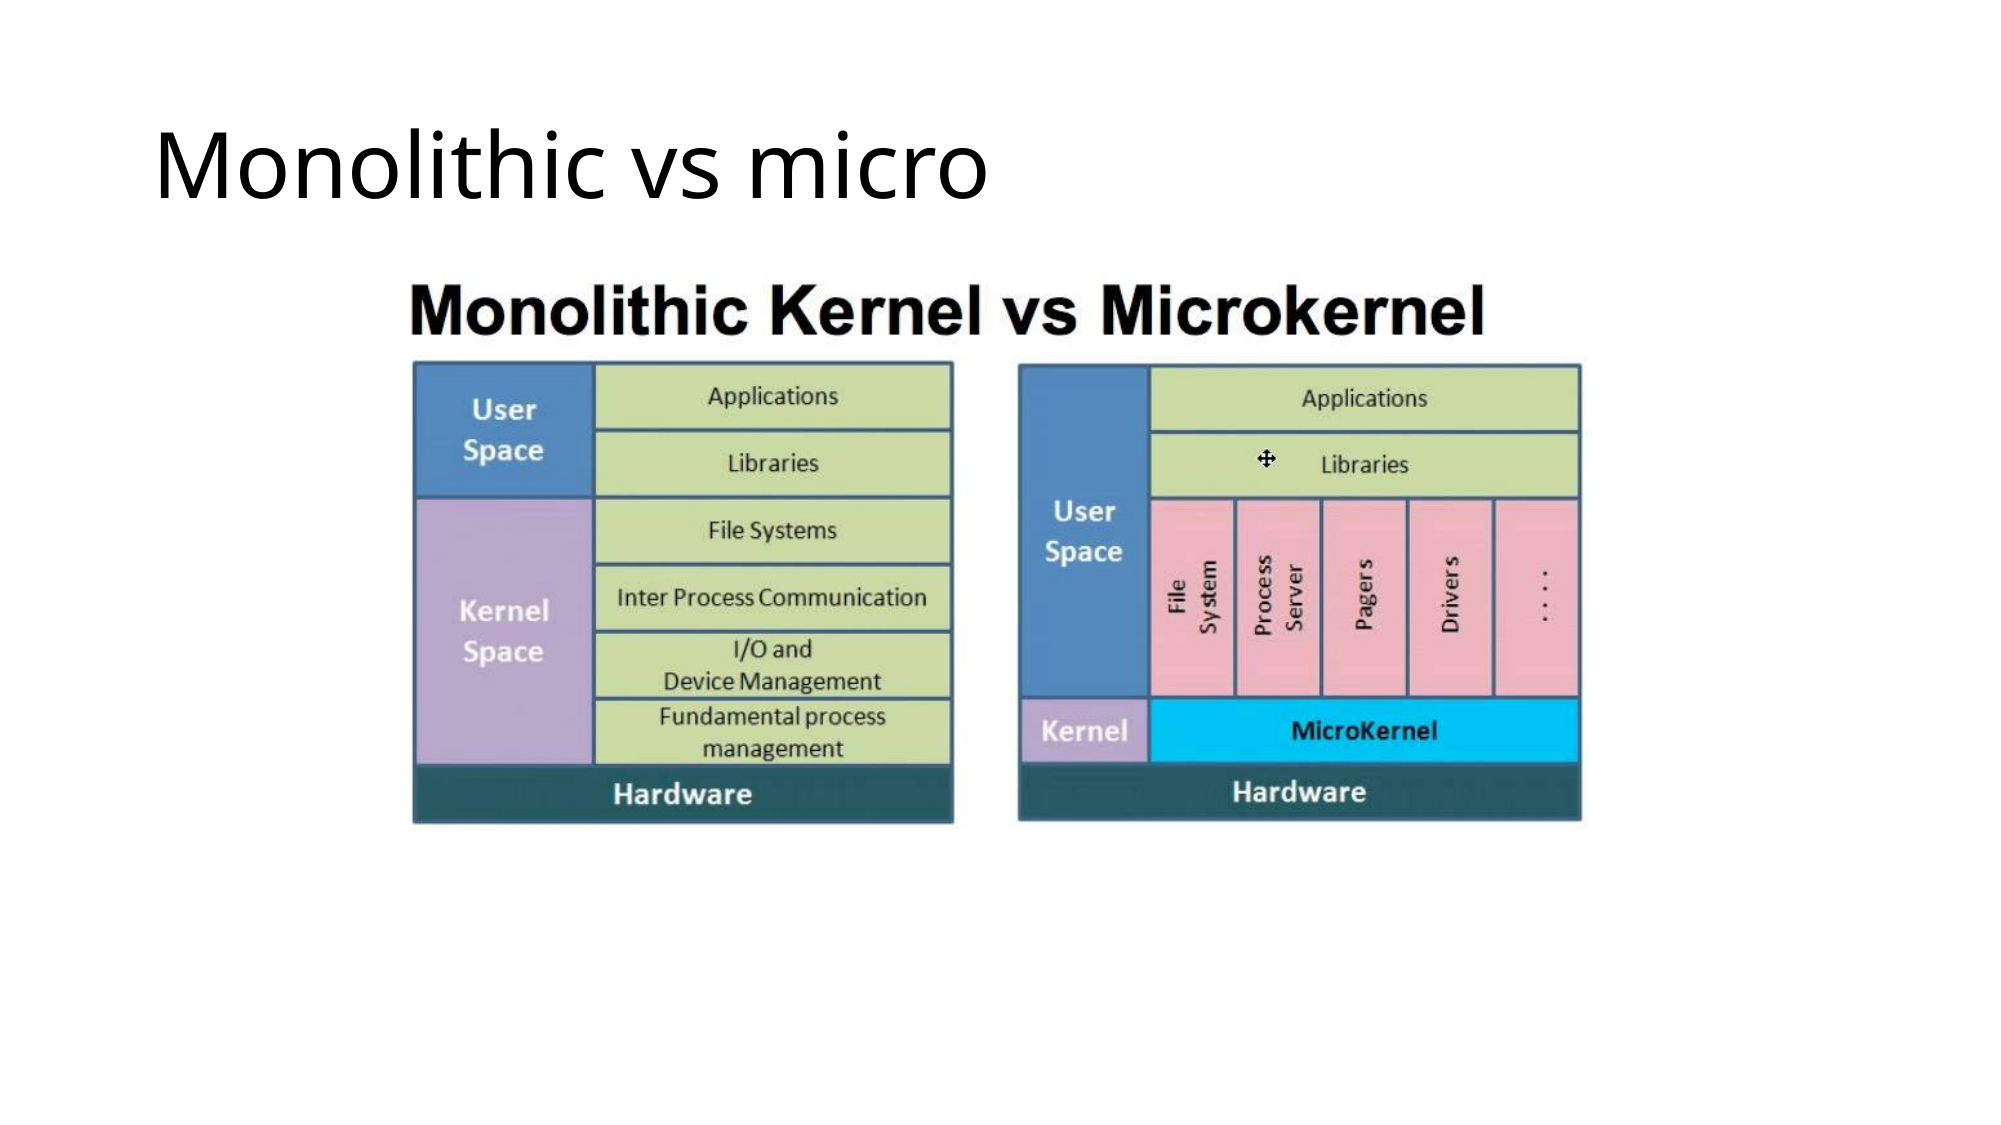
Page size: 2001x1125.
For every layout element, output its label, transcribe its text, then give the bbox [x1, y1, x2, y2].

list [359, 242, 1642, 882]
title Monolithic vs micro [137, 59, 1863, 278]
